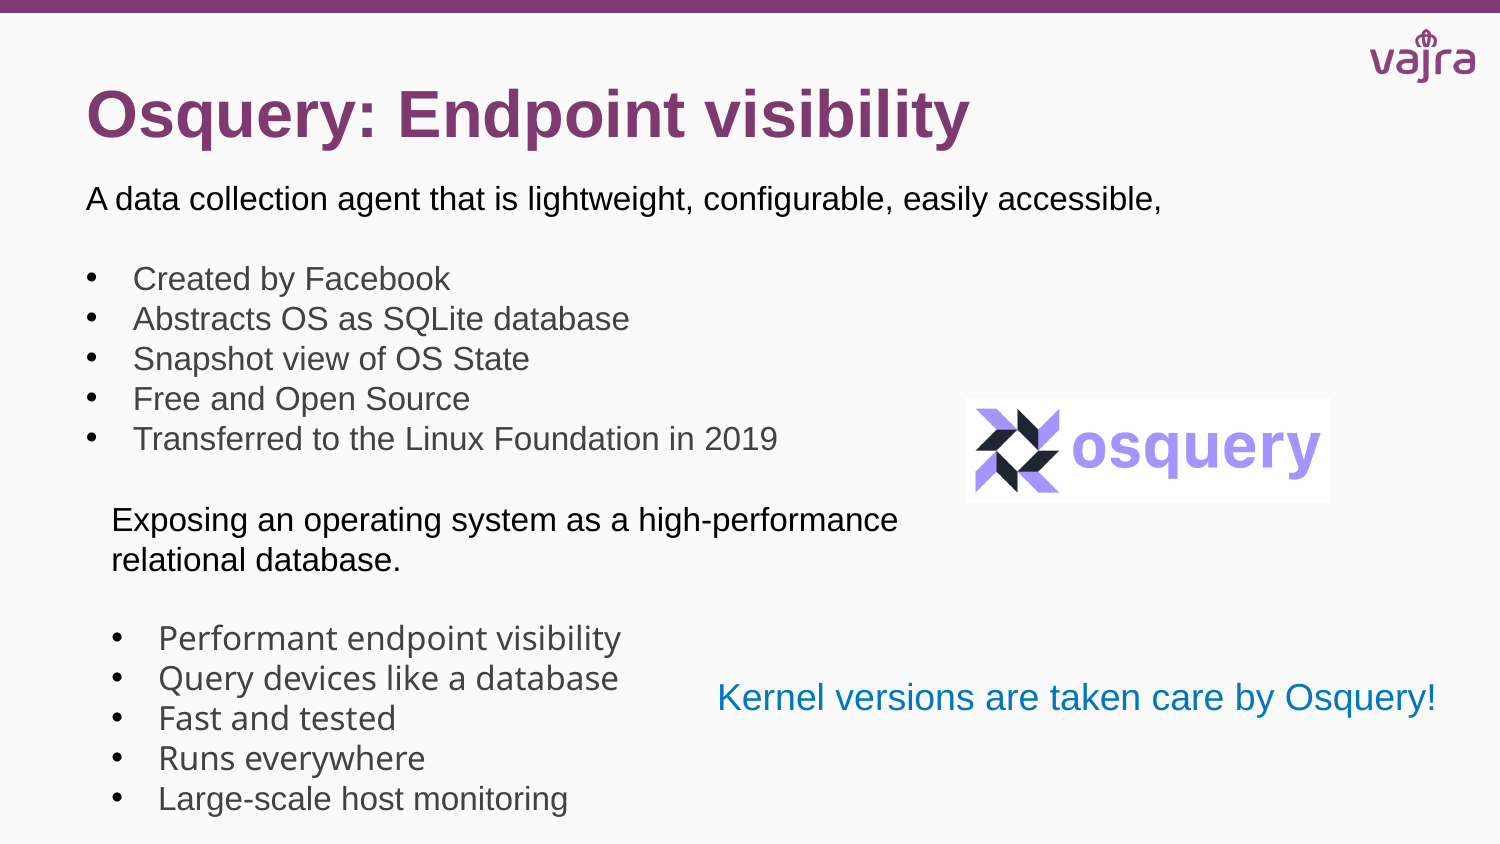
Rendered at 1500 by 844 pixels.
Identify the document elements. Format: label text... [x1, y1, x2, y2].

title Osquery: Endpoint visibility [71, 55, 1229, 156]
text_box Exposing an operating system as a high-performance relational database. Performant endpoint visibility Query devices like a database Fast and tested Runs everywhere Large-scale host monitoring [96, 490, 941, 844]
text_box Kernel versions are taken care by Osquery! [702, 665, 1452, 726]
picture [965, 397, 1332, 503]
text_box A data collection agent that is lightweight, configurable, easily accessible, Created by Facebook Abstracts OS as SQLite database Snapshot view of OS State Free and Open Source Transferred to the Linux Foundation in 2019 [71, 169, 1192, 465]
picture [1370, 29, 1475, 83]
